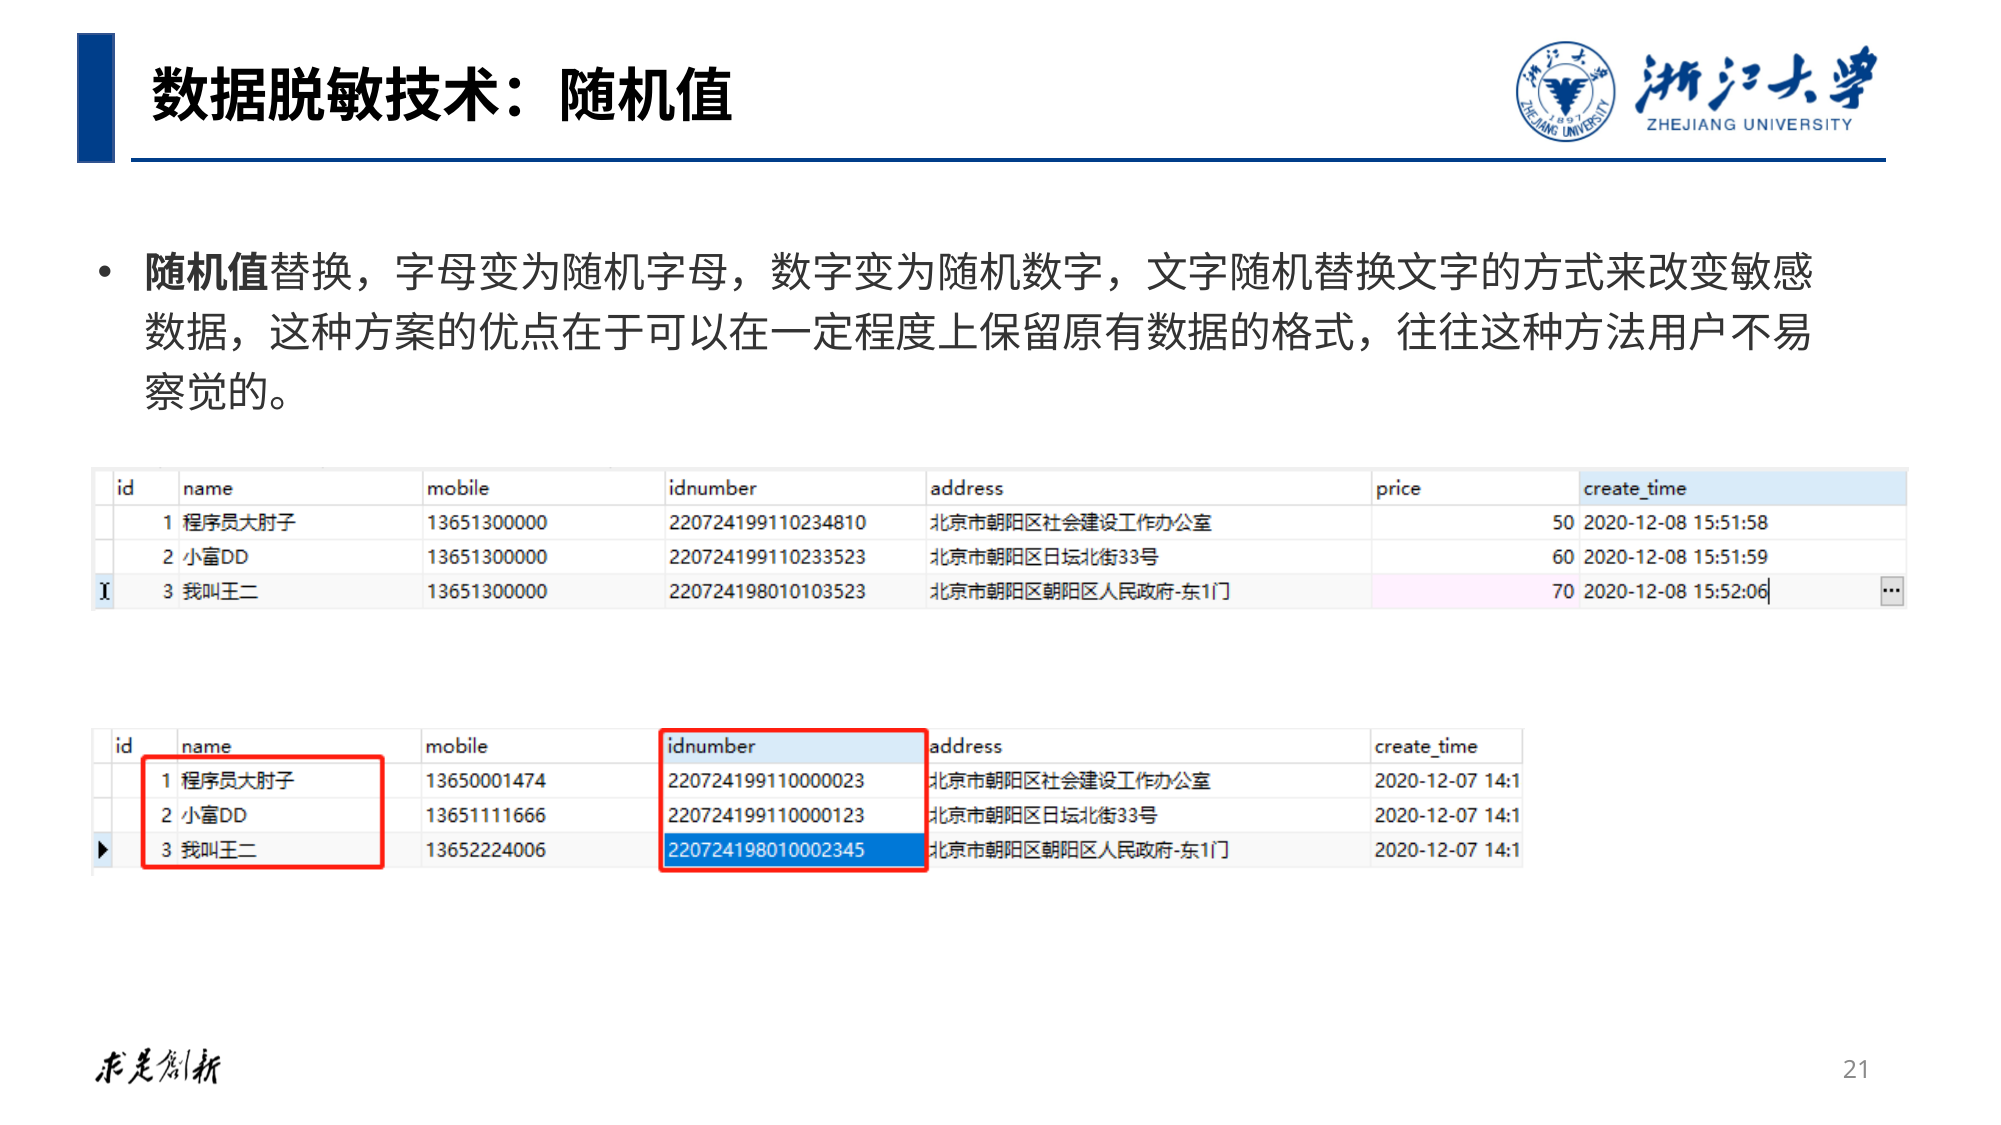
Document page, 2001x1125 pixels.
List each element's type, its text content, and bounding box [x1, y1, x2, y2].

text_box 数据脱敏技术：随机值 [136, 51, 1190, 136]
picture [91, 728, 1525, 876]
picture [1488, 24, 1887, 146]
text_box 随机值替换，字母变为随机字母，数字变为随机数字，文字随机替换文字的方式来改变敏感数据，这种方案的优点在于可以在一定程度上保留原有数据的格式，往往这种方法用户不易察觉的。 [82, 228, 1851, 424]
picture [91, 466, 1909, 611]
picture [76, 1036, 239, 1096]
slide_number 21 [1548, 1041, 1887, 1101]
